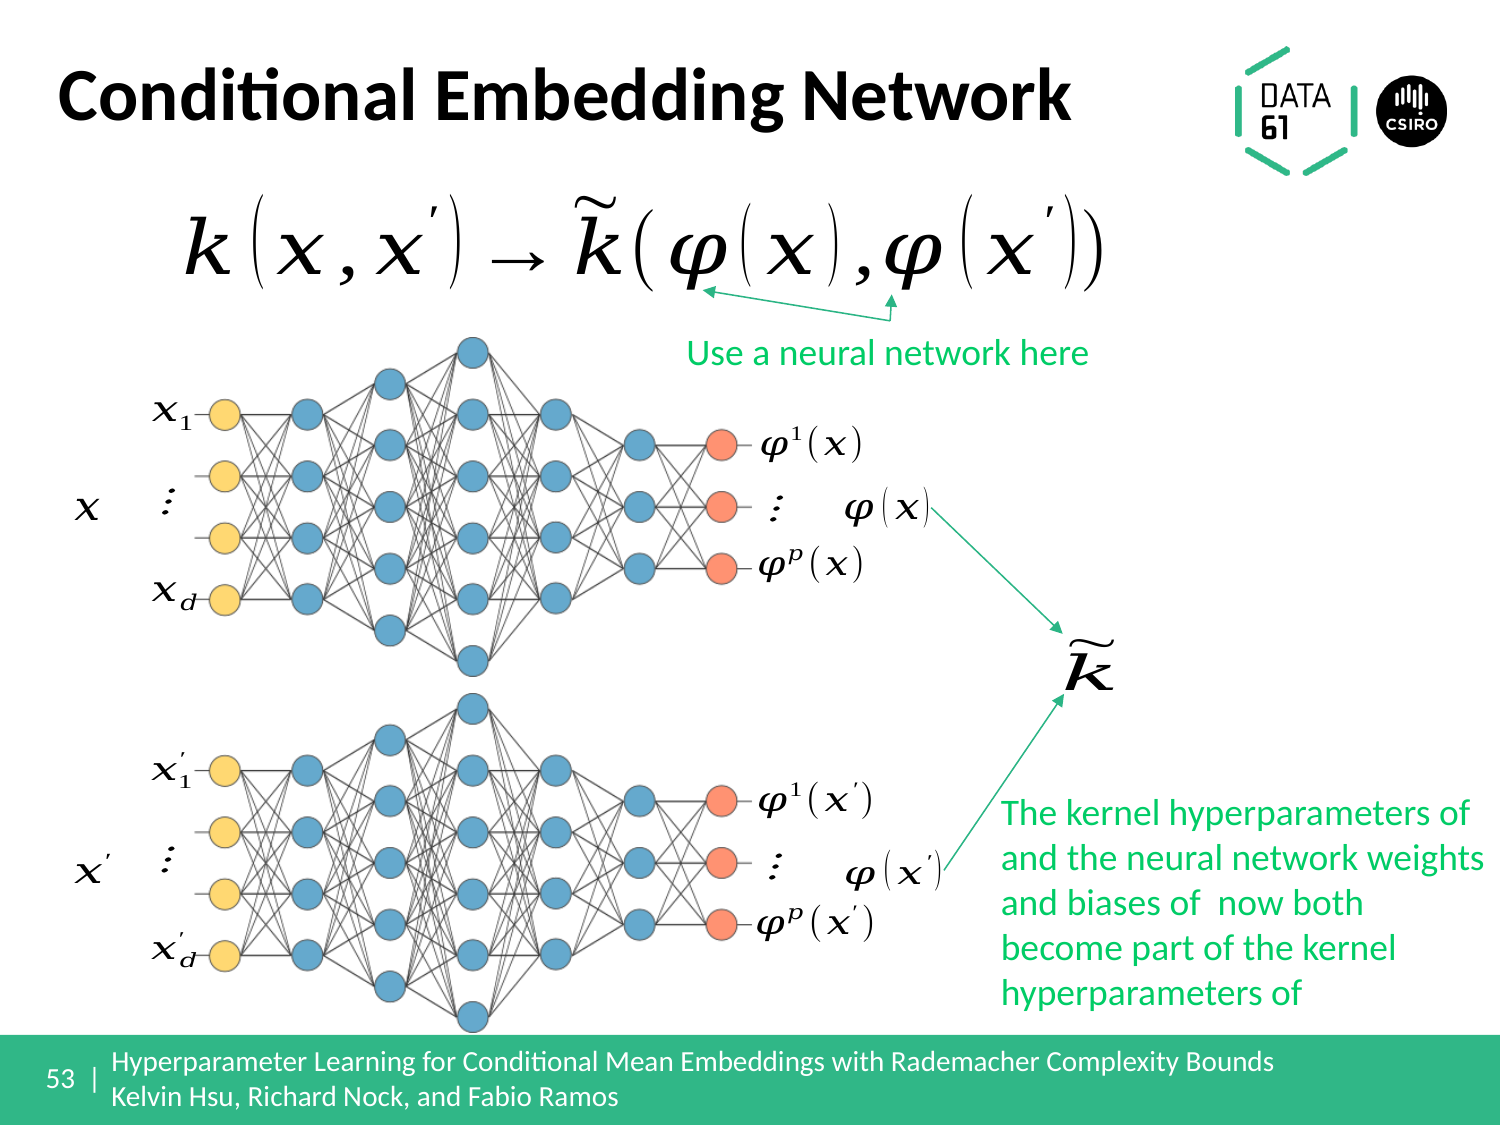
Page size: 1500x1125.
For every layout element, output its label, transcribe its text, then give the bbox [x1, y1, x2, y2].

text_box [930, 507, 1063, 635]
picture [111, 693, 834, 1034]
picture [111, 337, 836, 678]
footer Hyperparameter Learning for Conditional Mean Embeddings with Rademacher Complexity Bounds Kelvin Hsu, Richard Nock, and Fabio Ramos [111, 1066, 1293, 1088]
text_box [943, 693, 1065, 871]
text_box Use a neural network here [671, 320, 1109, 381]
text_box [702, 289, 891, 321]
title Conditional Embedding Network [58, 45, 1211, 185]
picture [1235, 46, 1447, 176]
slide_number 53 | [41, 1066, 102, 1088]
